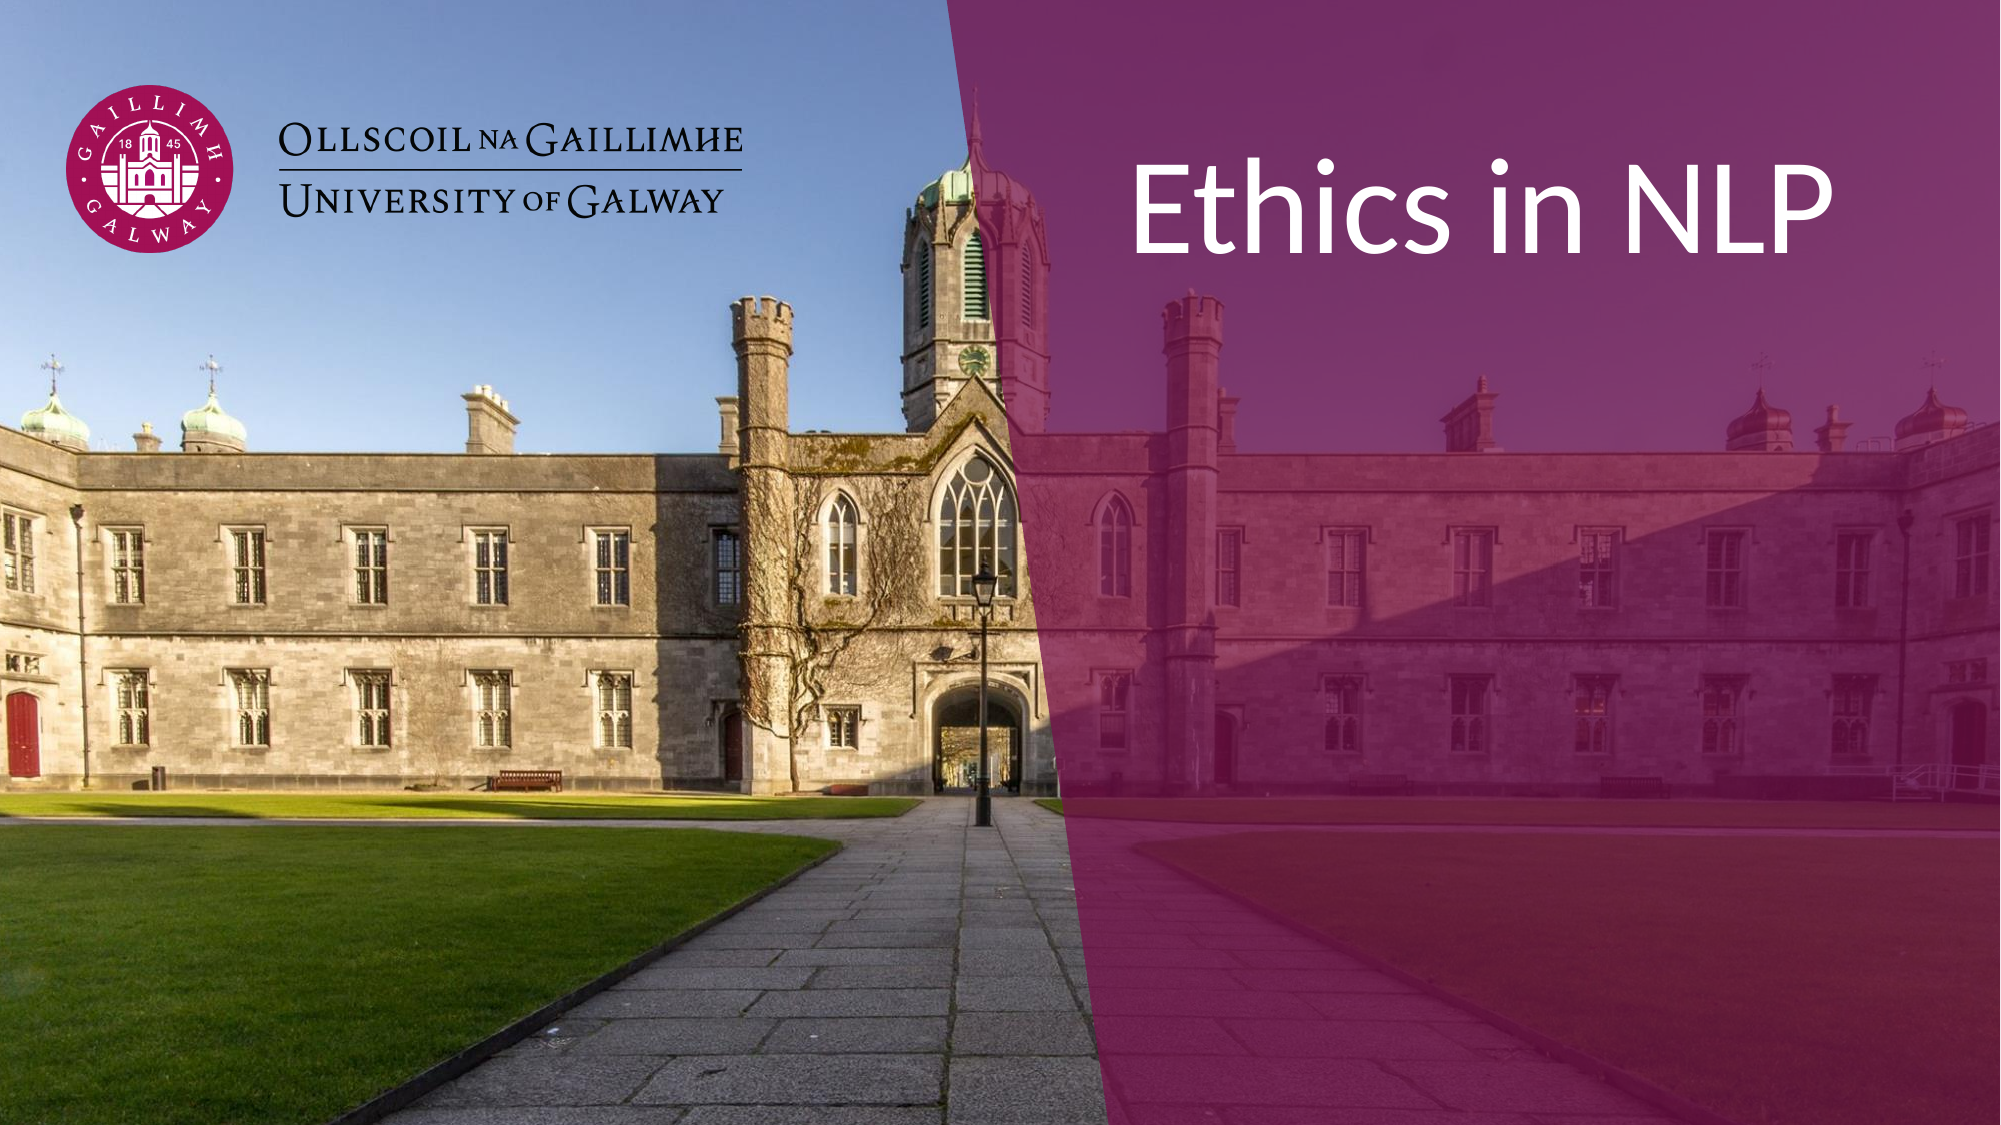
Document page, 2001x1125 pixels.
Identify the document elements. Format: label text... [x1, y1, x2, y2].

picture [0, 0, 1108, 1125]
title Ethics in NLP [1112, 119, 1959, 483]
